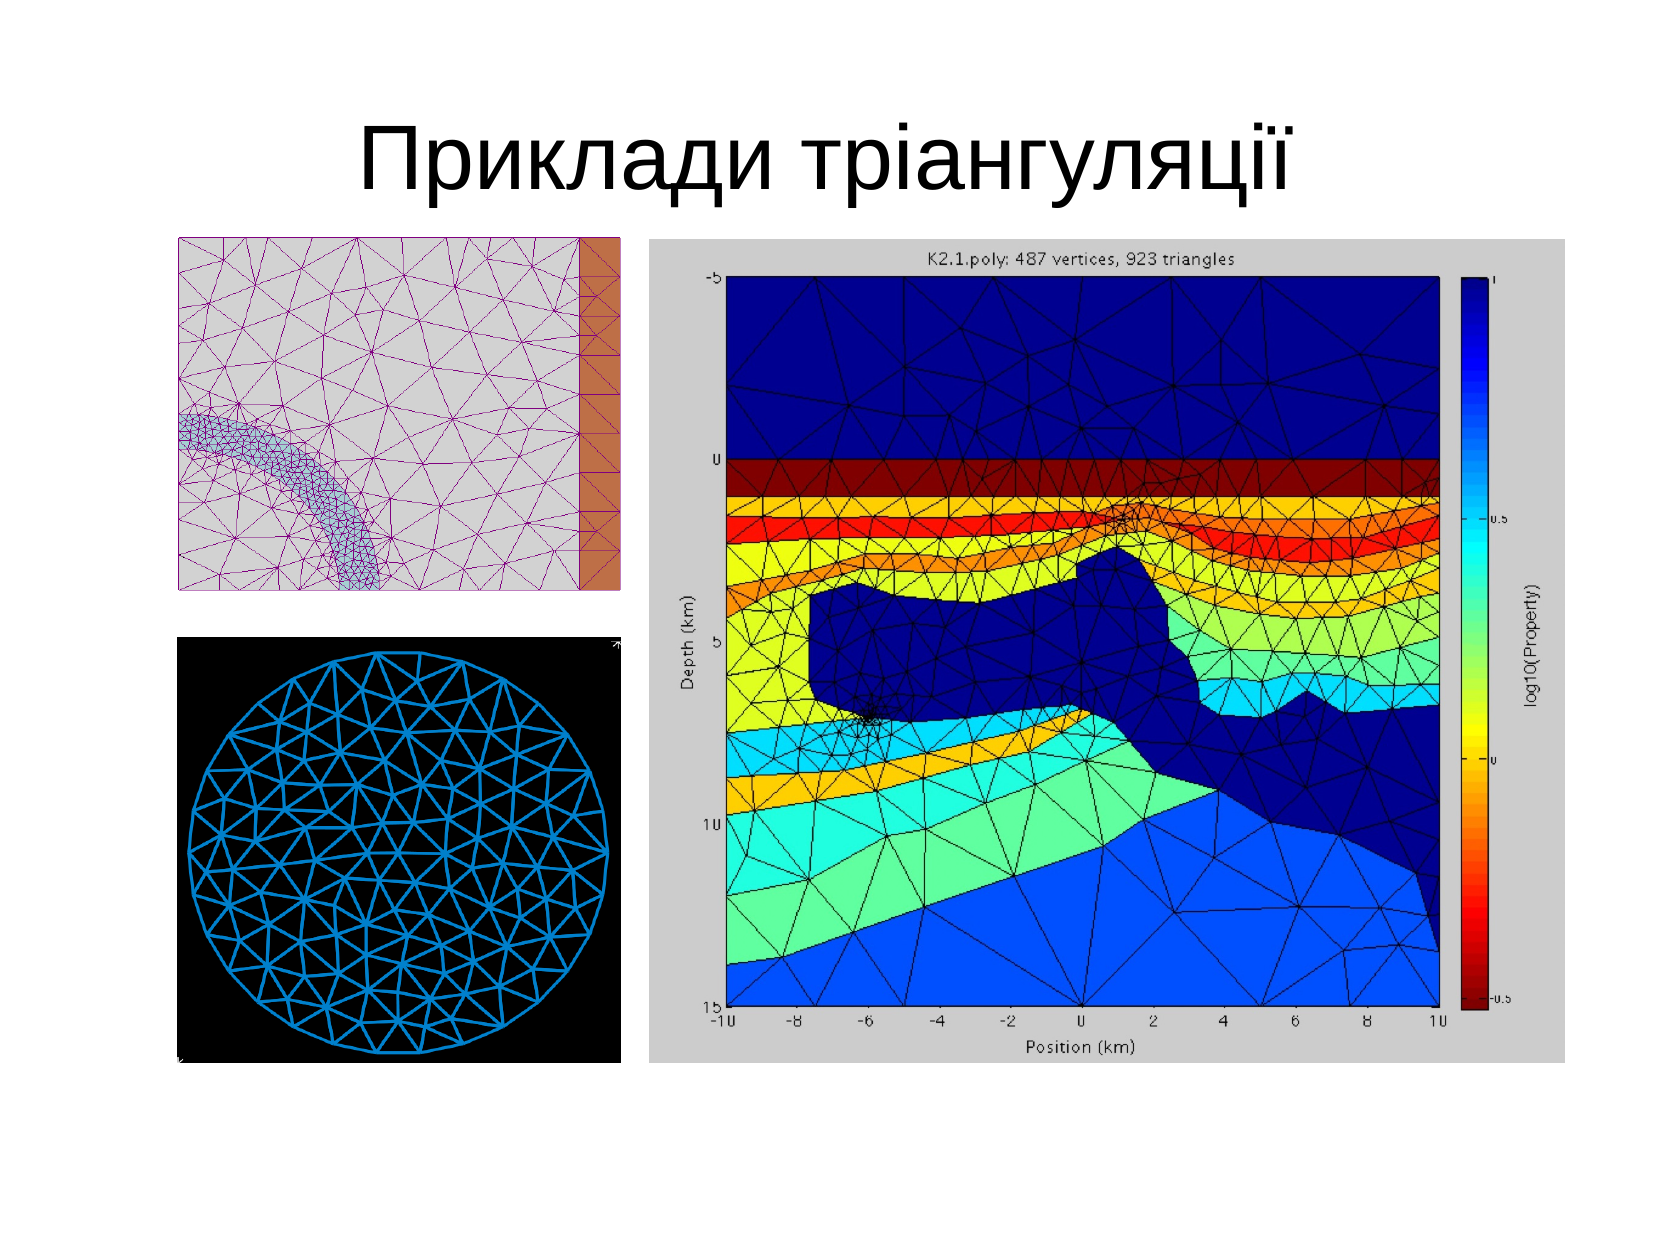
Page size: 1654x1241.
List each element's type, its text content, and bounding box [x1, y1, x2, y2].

picture [177, 236, 621, 591]
picture [649, 239, 1565, 1063]
picture [177, 637, 621, 1063]
subtitle [82, 297, 1571, 1102]
title Приклади тріангуляції [82, 56, 1571, 250]
